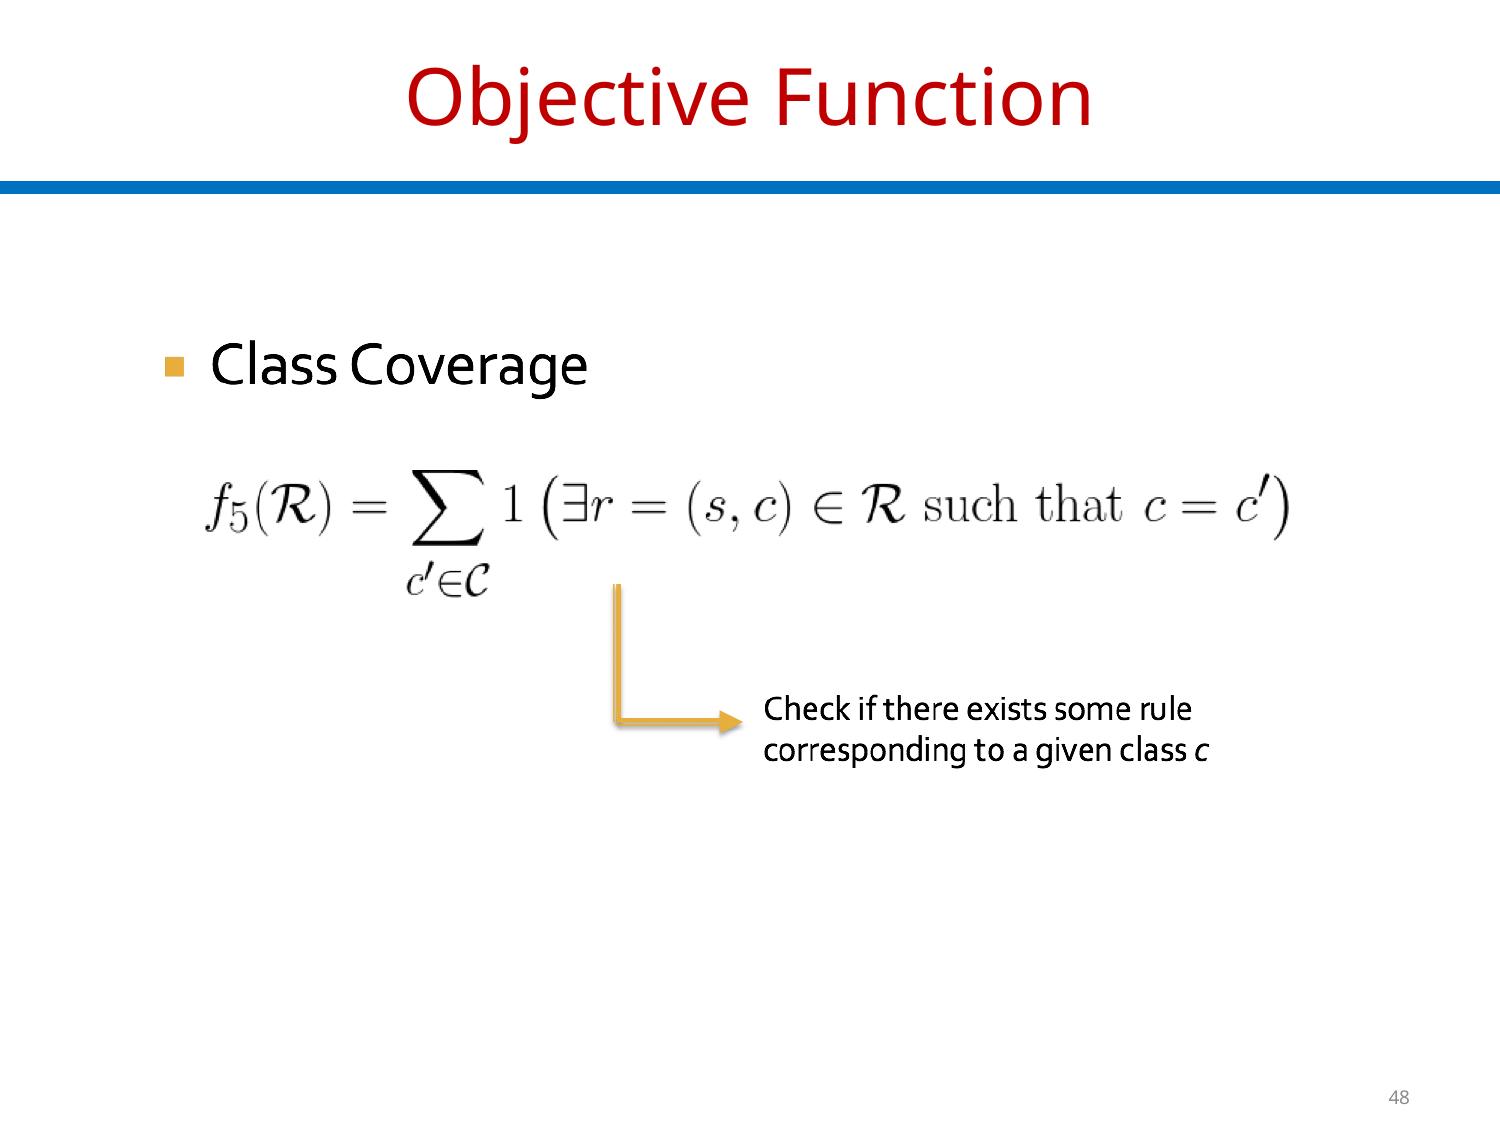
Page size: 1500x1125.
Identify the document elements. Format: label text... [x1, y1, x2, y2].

title Objective Function [0, 0, 1500, 188]
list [74, 287, 1426, 1016]
slide_number 48 [1074, 1085, 1425, 1112]
